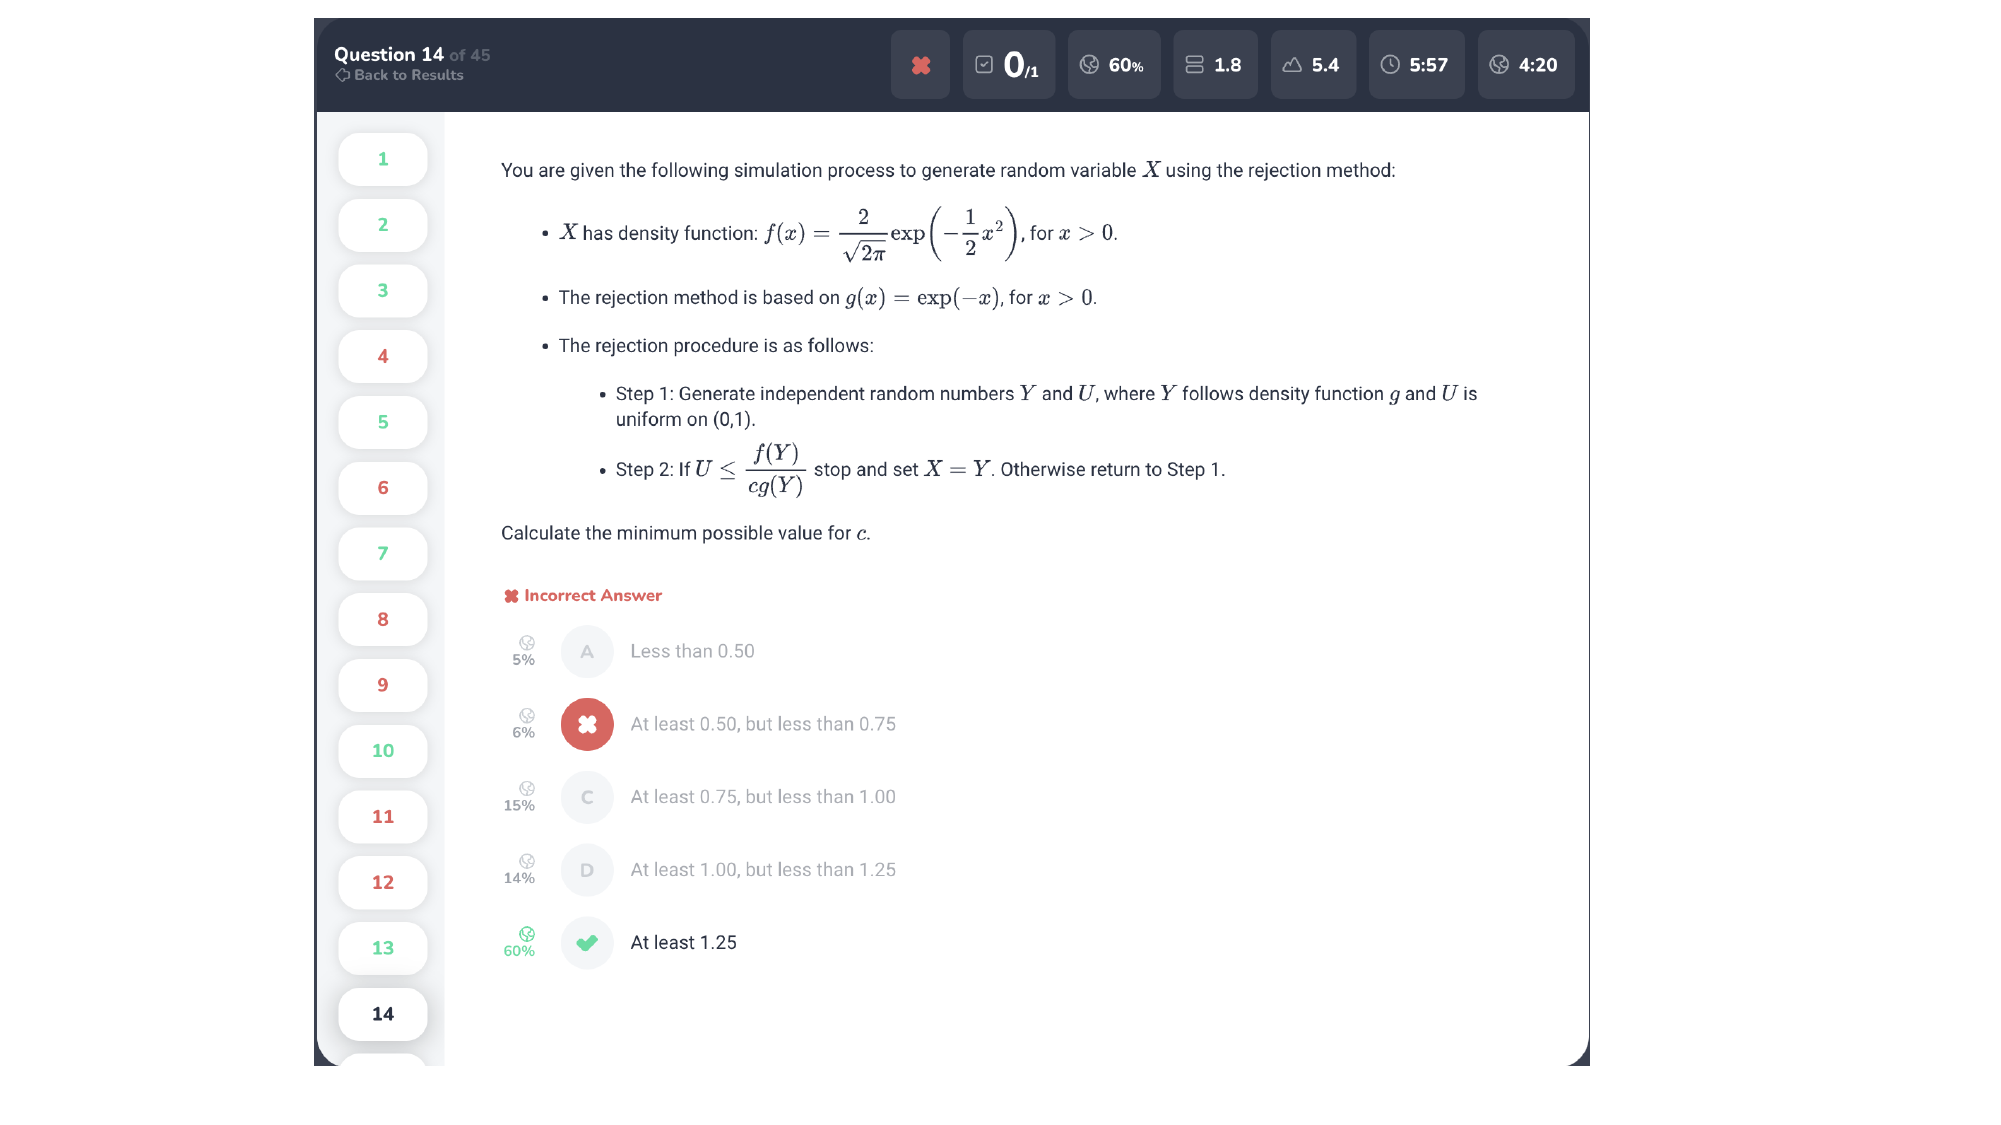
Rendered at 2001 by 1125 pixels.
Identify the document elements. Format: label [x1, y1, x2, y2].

picture [313, 18, 1590, 1066]
